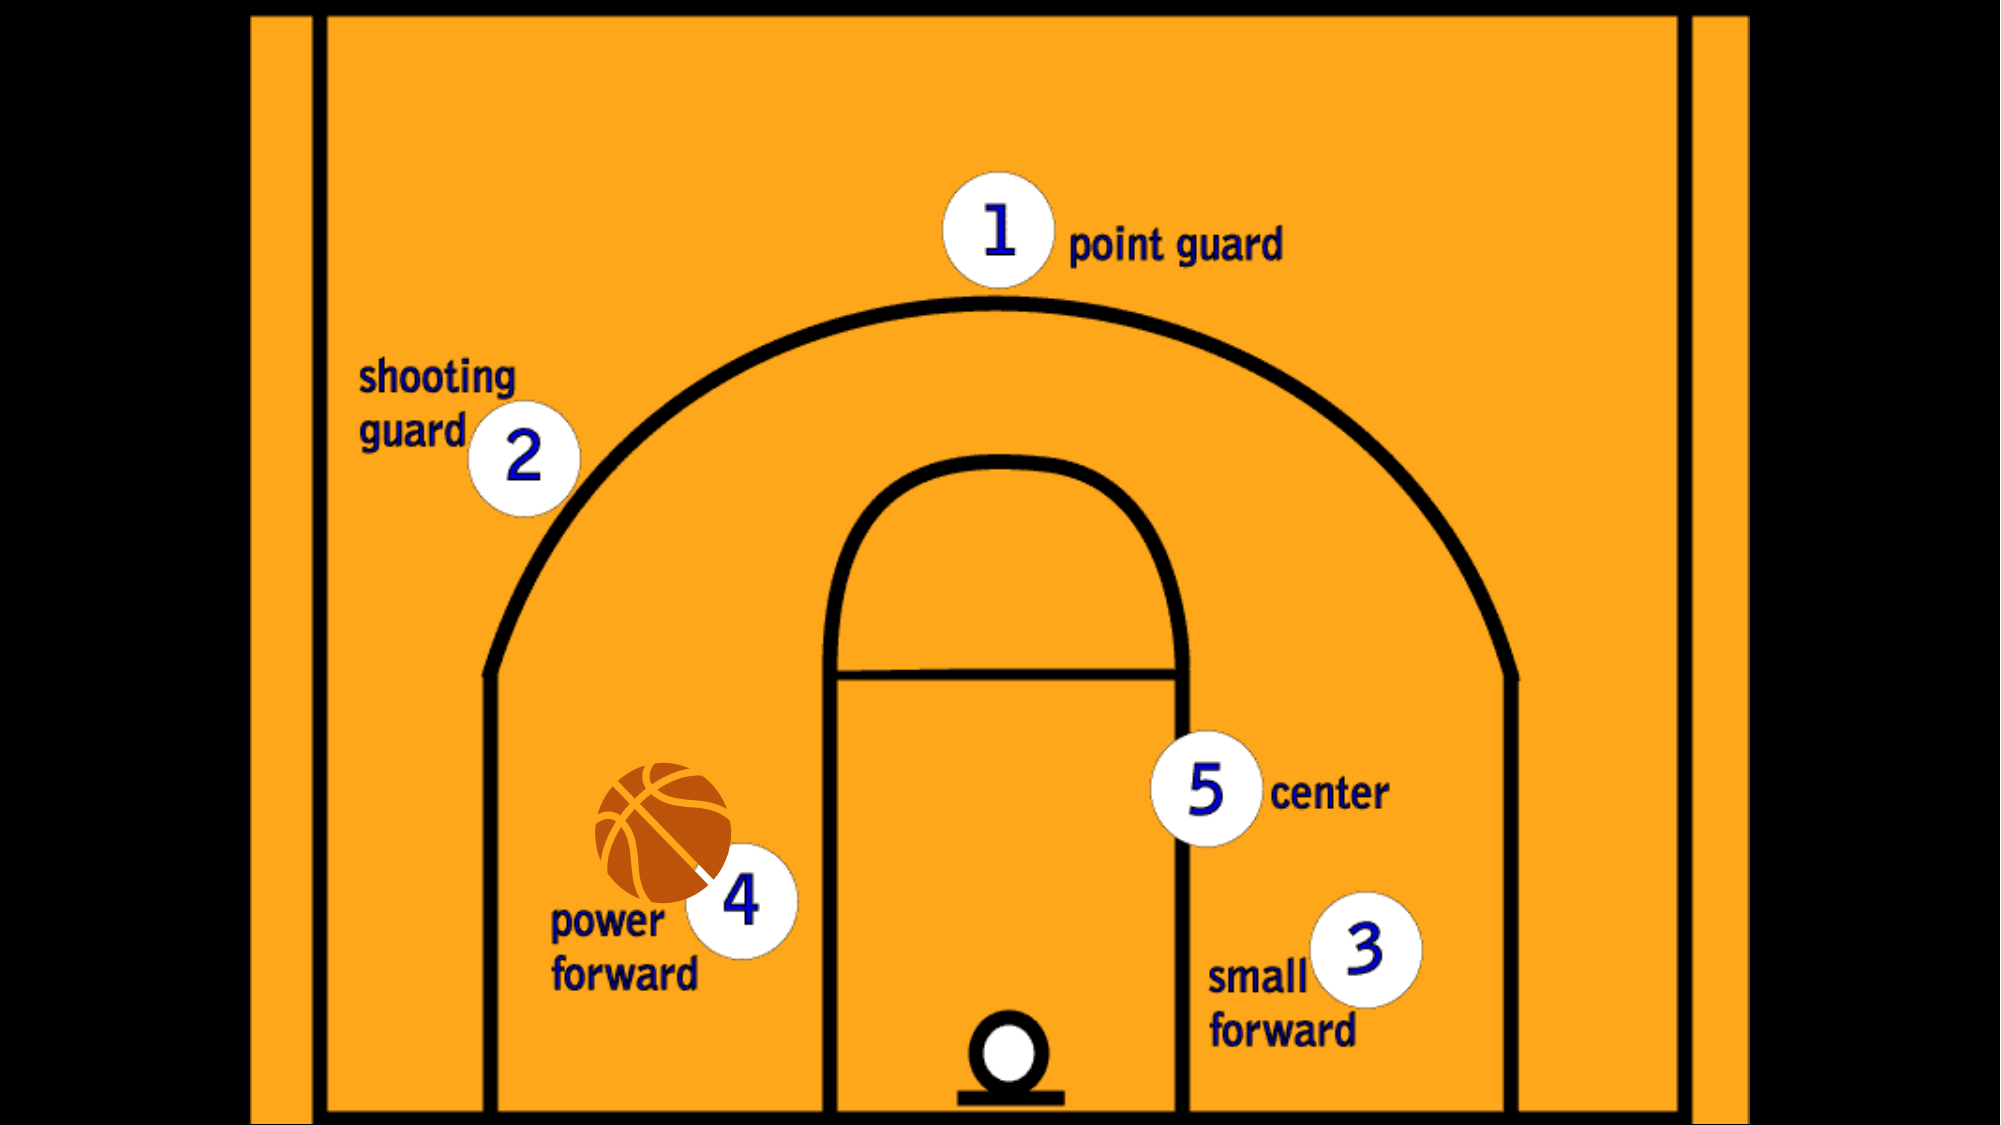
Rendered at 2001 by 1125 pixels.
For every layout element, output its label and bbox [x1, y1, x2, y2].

picture [567, 748, 759, 914]
list [250, 0, 1750, 1125]
